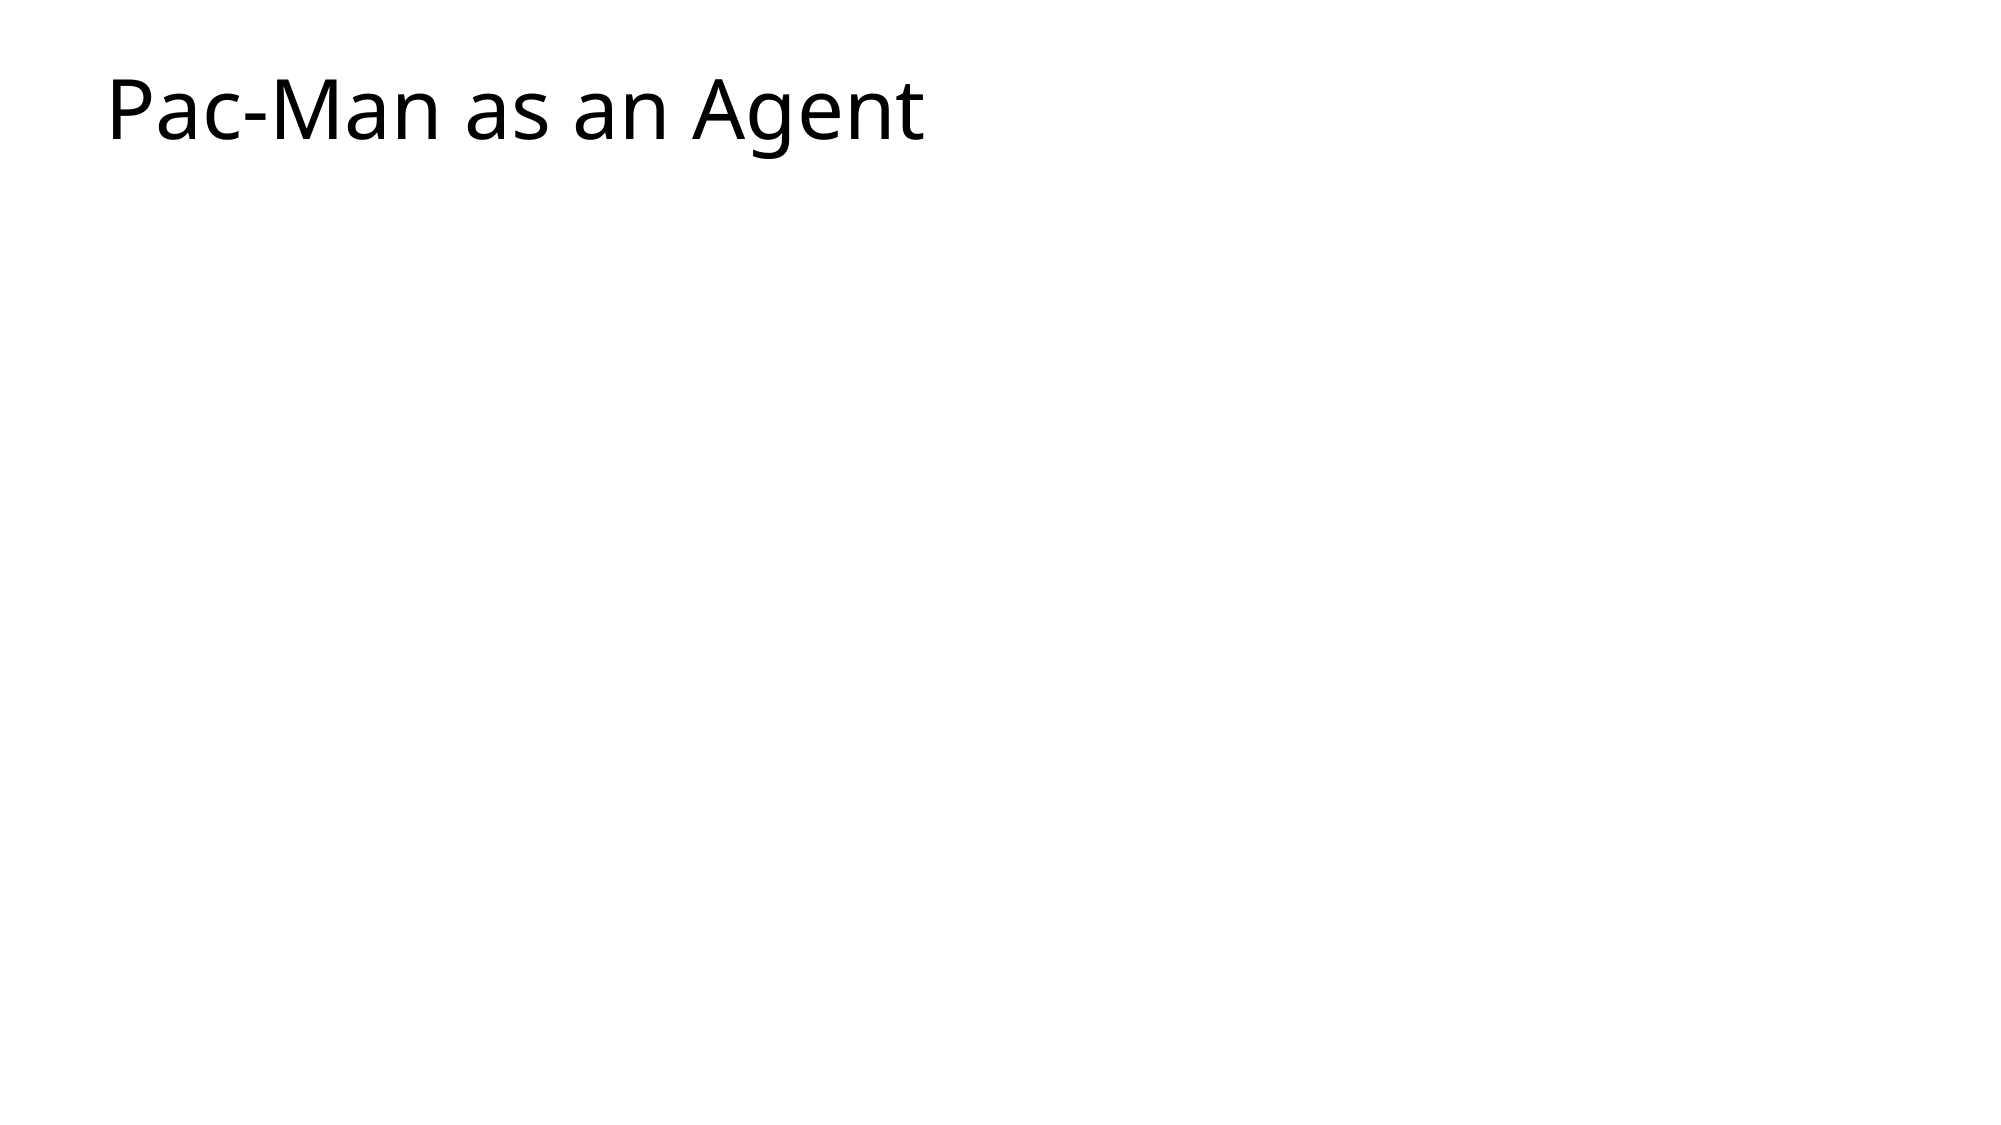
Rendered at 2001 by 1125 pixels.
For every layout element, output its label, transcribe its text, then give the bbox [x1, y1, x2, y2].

title Pac-Man as an Agent [90, 60, 1816, 164]
